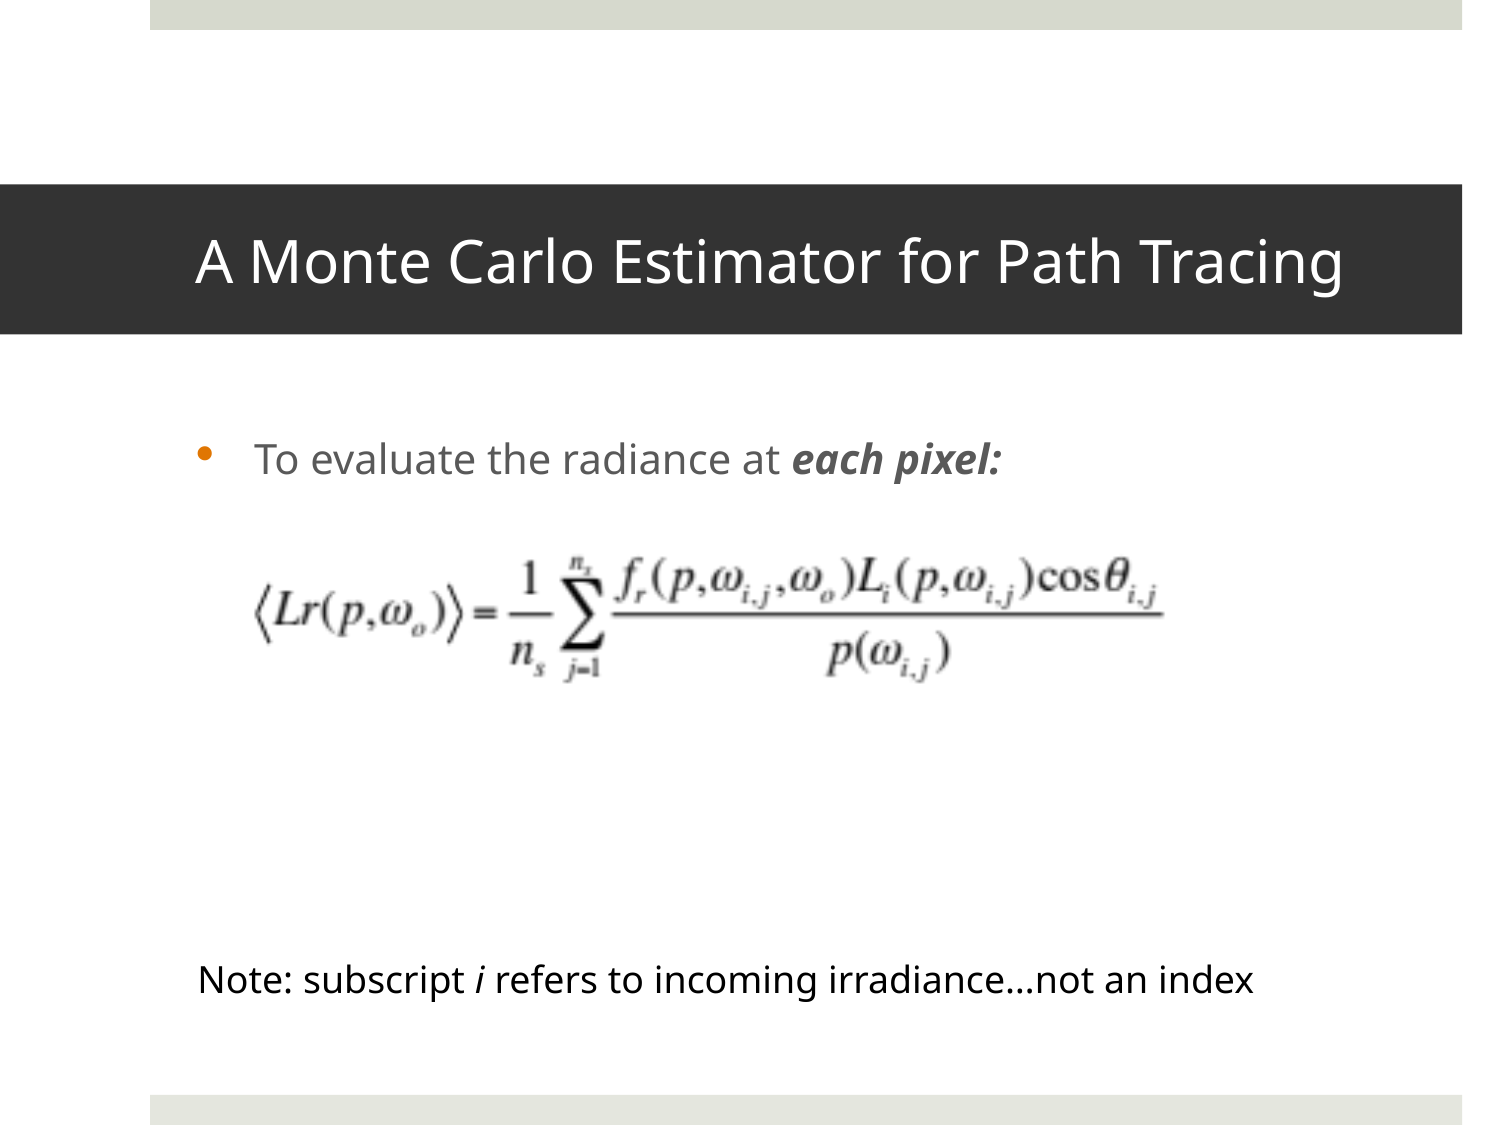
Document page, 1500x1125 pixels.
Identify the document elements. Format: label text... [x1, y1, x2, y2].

text_box Note: subscript i refers to incoming irradiance…not an index [182, 948, 1389, 1009]
list To evaluate the radiance at each pixel: [182, 425, 1432, 544]
title A Monte Carlo Estimator for Path Tracing [0, 184, 1463, 335]
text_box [250, 540, 1169, 690]
